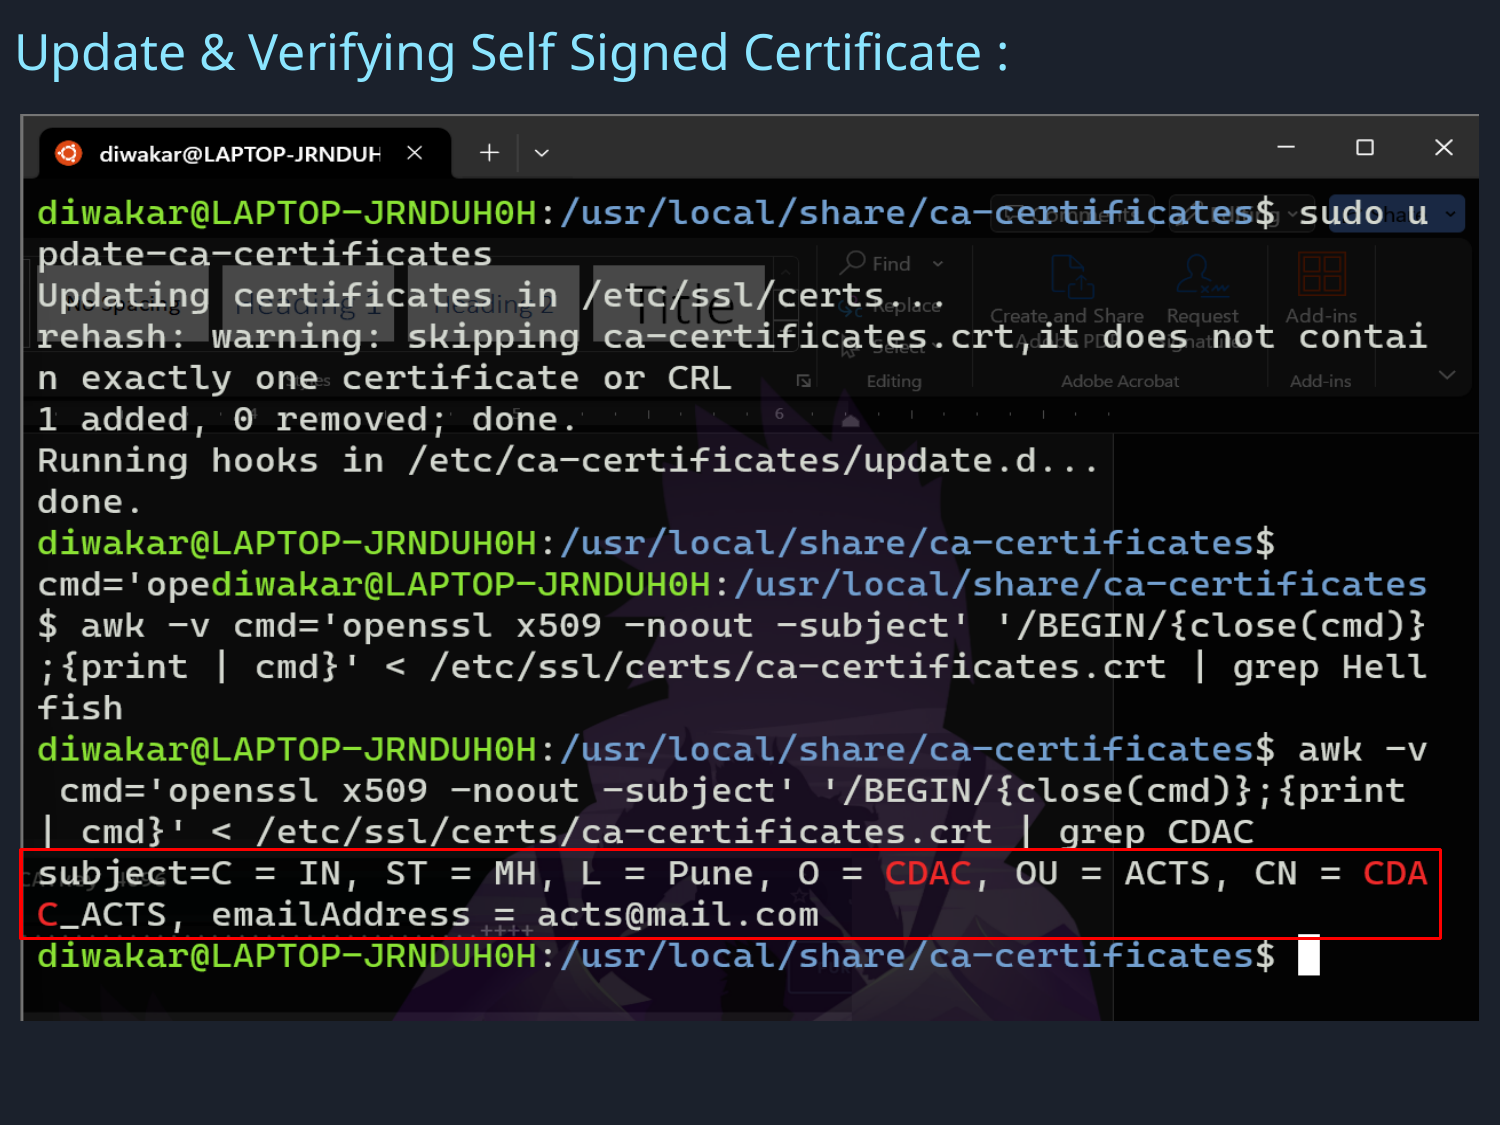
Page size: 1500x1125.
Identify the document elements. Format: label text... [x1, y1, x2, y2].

text_box Update & Verifying Self Signed Certificate : [0, 12, 1420, 88]
picture [20, 114, 1479, 1021]
